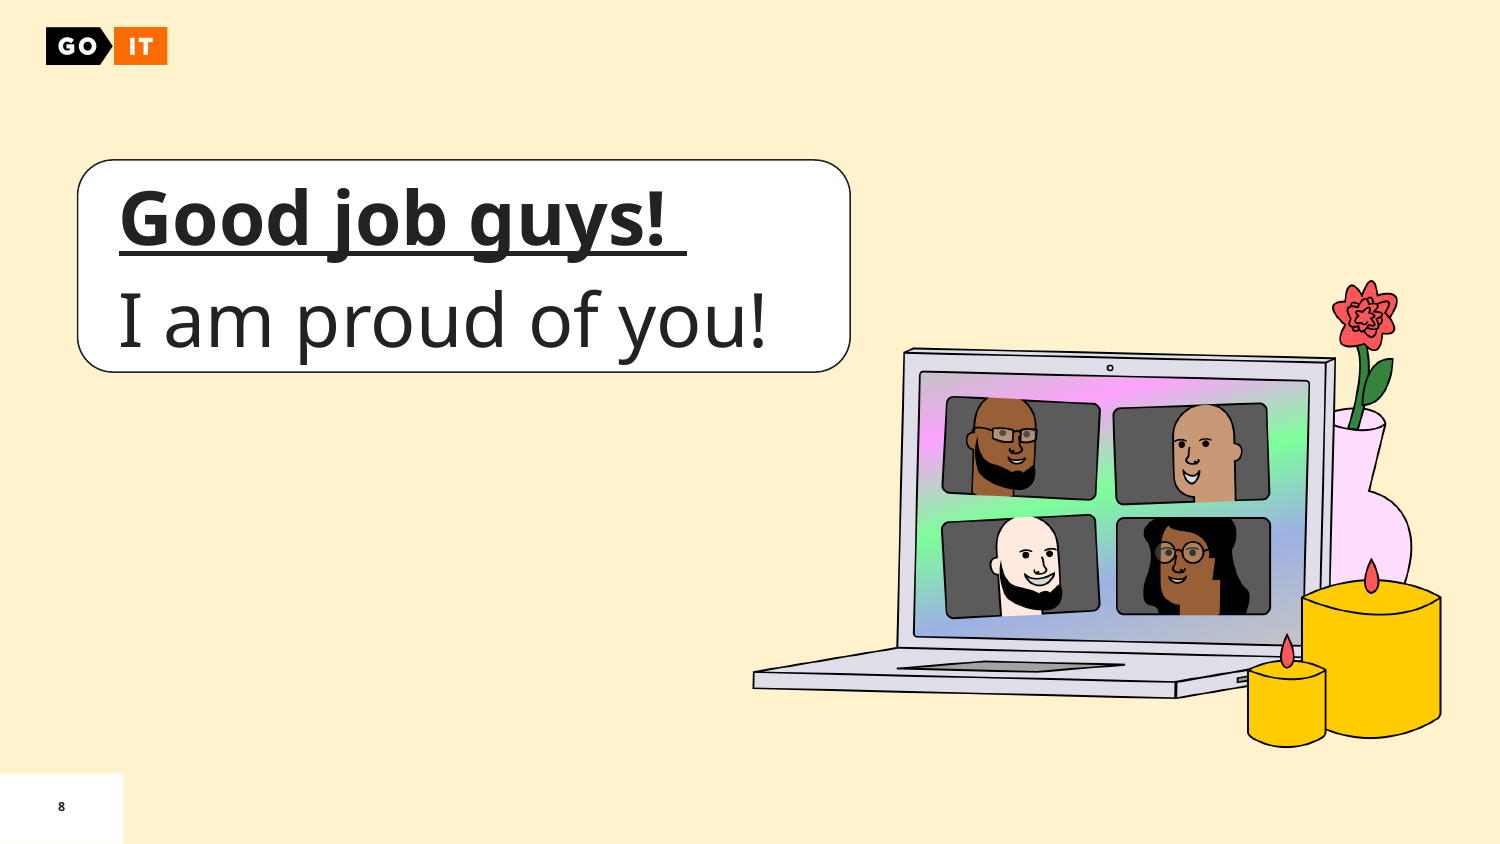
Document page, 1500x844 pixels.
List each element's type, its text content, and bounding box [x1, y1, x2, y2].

text_box Good job guys! I am proud of you! [103, 155, 838, 378]
picture [731, 163, 1488, 844]
text_box [77, 161, 103, 371]
picture [46, 27, 168, 65]
